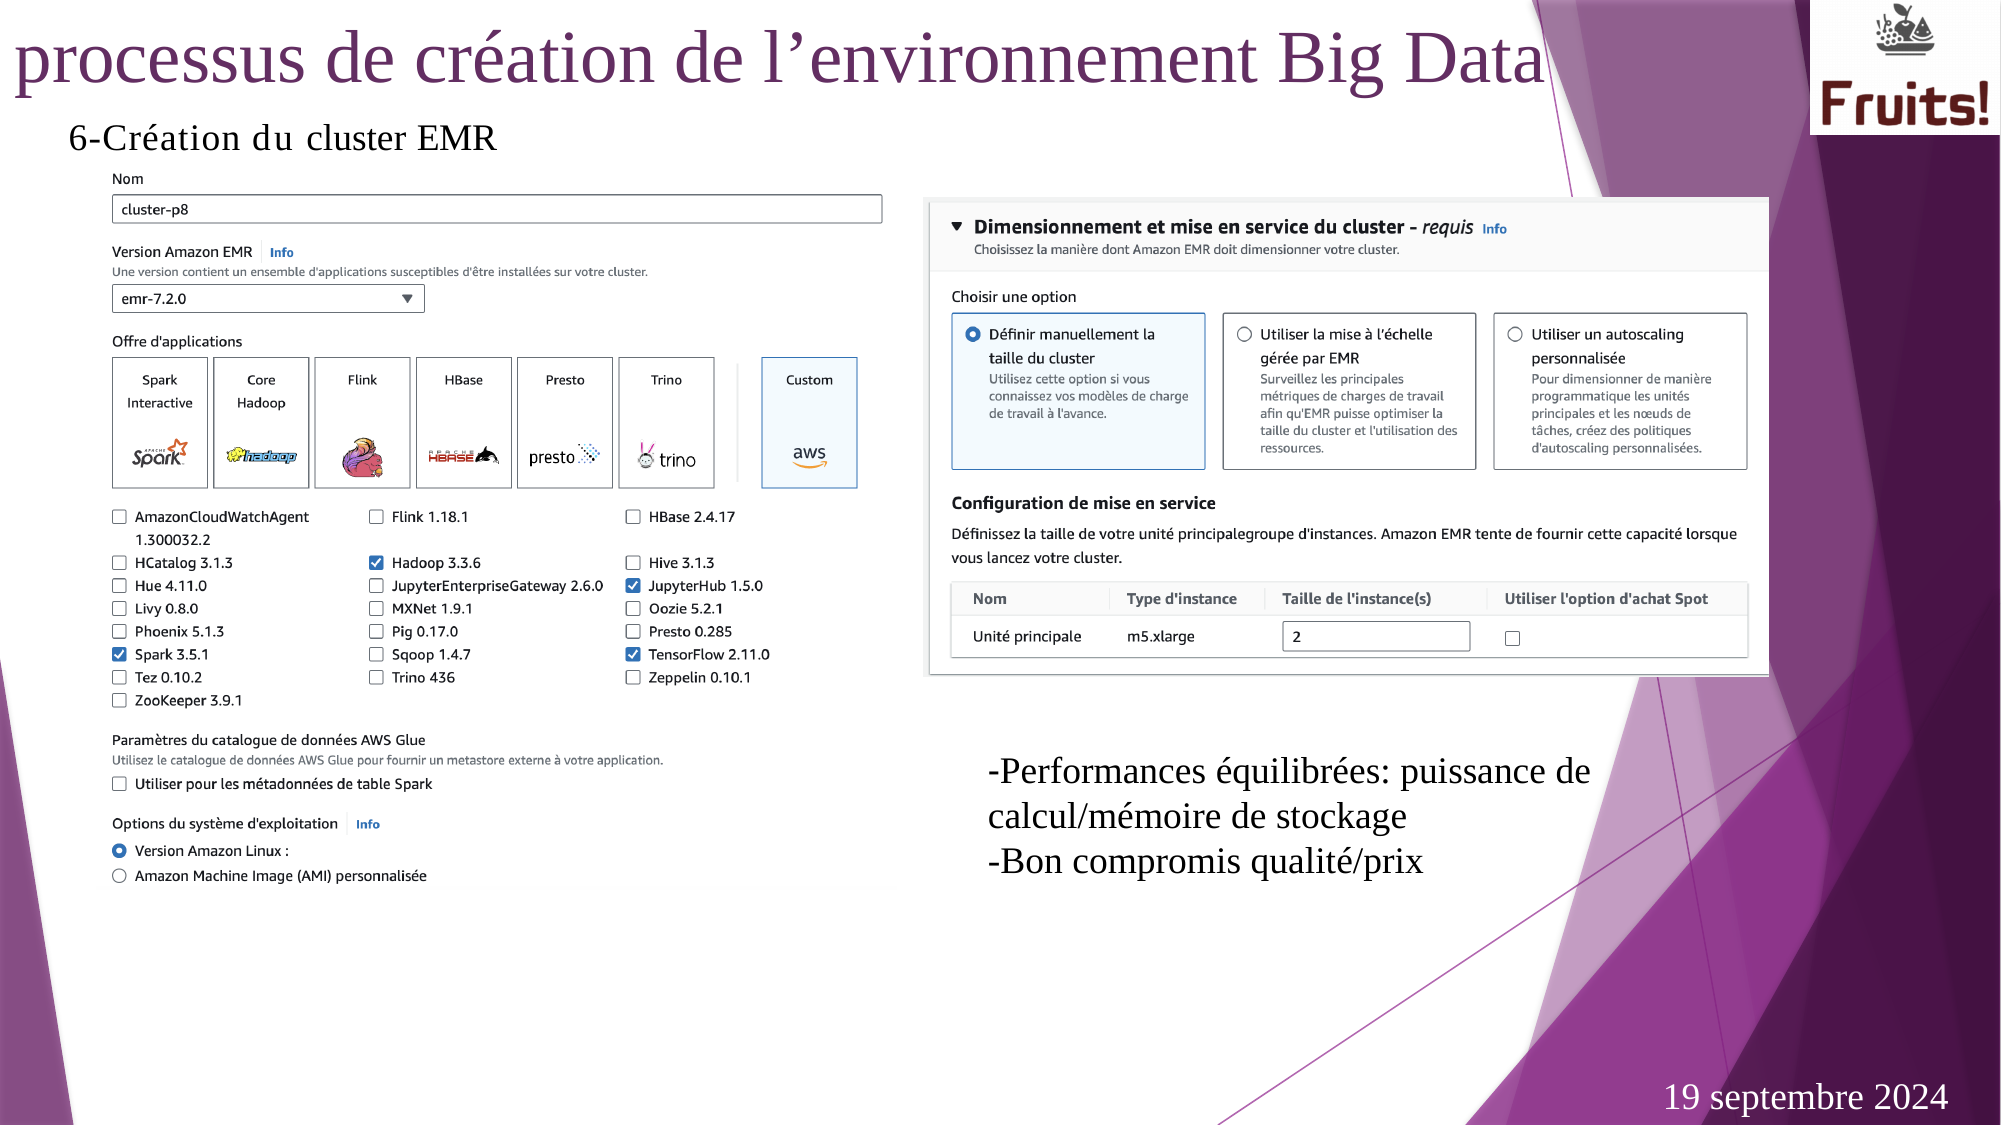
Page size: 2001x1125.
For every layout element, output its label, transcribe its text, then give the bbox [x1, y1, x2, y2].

picture [95, 169, 897, 891]
text_box -Performances équilibrées: puissance de calcul/mémoire de stockage -Bon compromis qualité/prix [973, 738, 1609, 889]
picture [922, 196, 1769, 678]
picture [1810, 0, 2000, 135]
text_box 19 septembre 2024 [1648, 1064, 2000, 1125]
text_box processus de création de l’environnement Big Data [0, 0, 1575, 105]
text_box 6-Création du cluster EMR [53, 105, 1055, 166]
